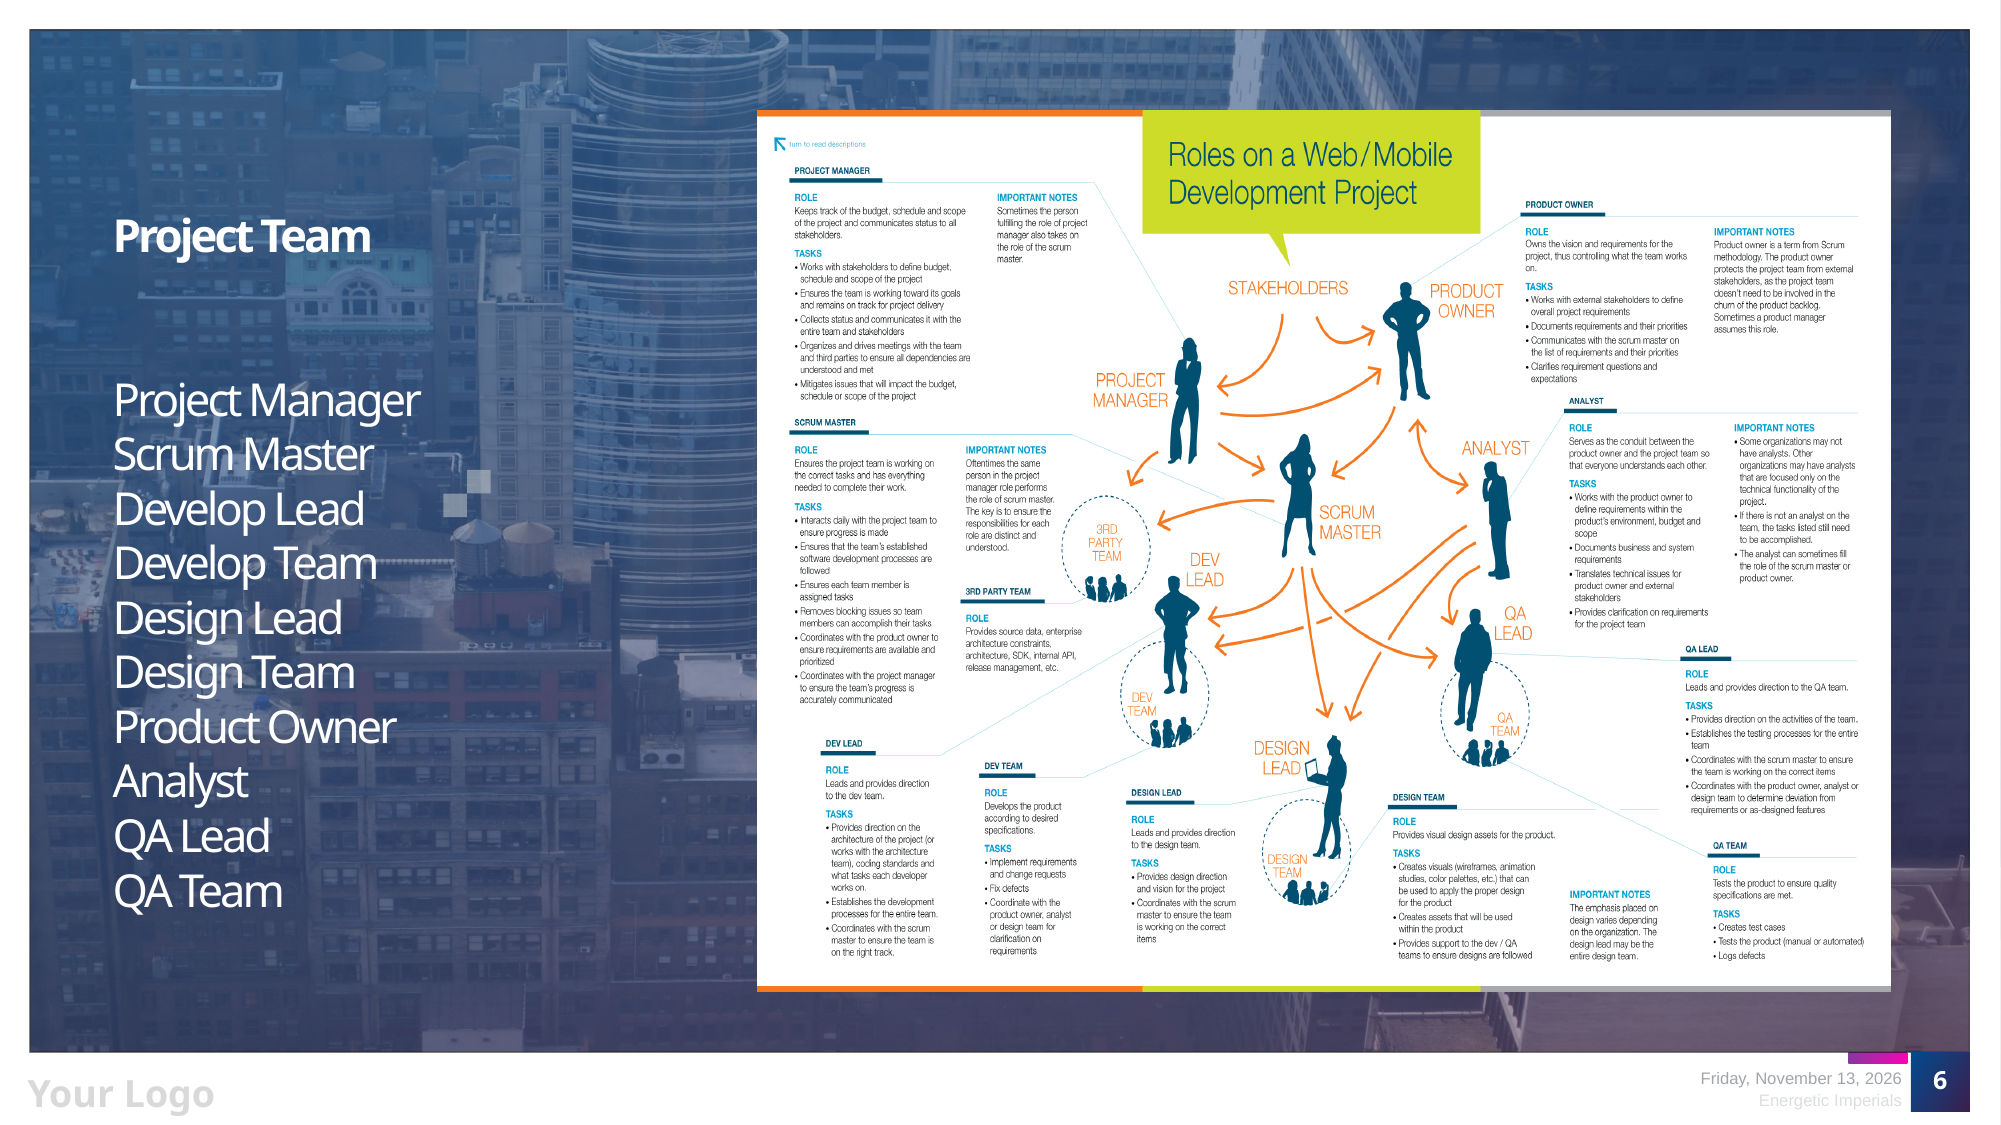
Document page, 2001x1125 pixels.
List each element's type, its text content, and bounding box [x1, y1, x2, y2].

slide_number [1483, 1067, 1903, 1089]
slide_number 6 [1910, 1052, 1970, 1112]
picture [756, 110, 1891, 992]
picture [31, 30, 1969, 1051]
footer Energetic Imperials [1483, 1091, 1903, 1110]
title Project Team Project Manager Scrum Master Develop Lead Develop Team Design Lead Design Team Product Owner Analyst QA Lead QA Team [65, 152, 679, 1053]
